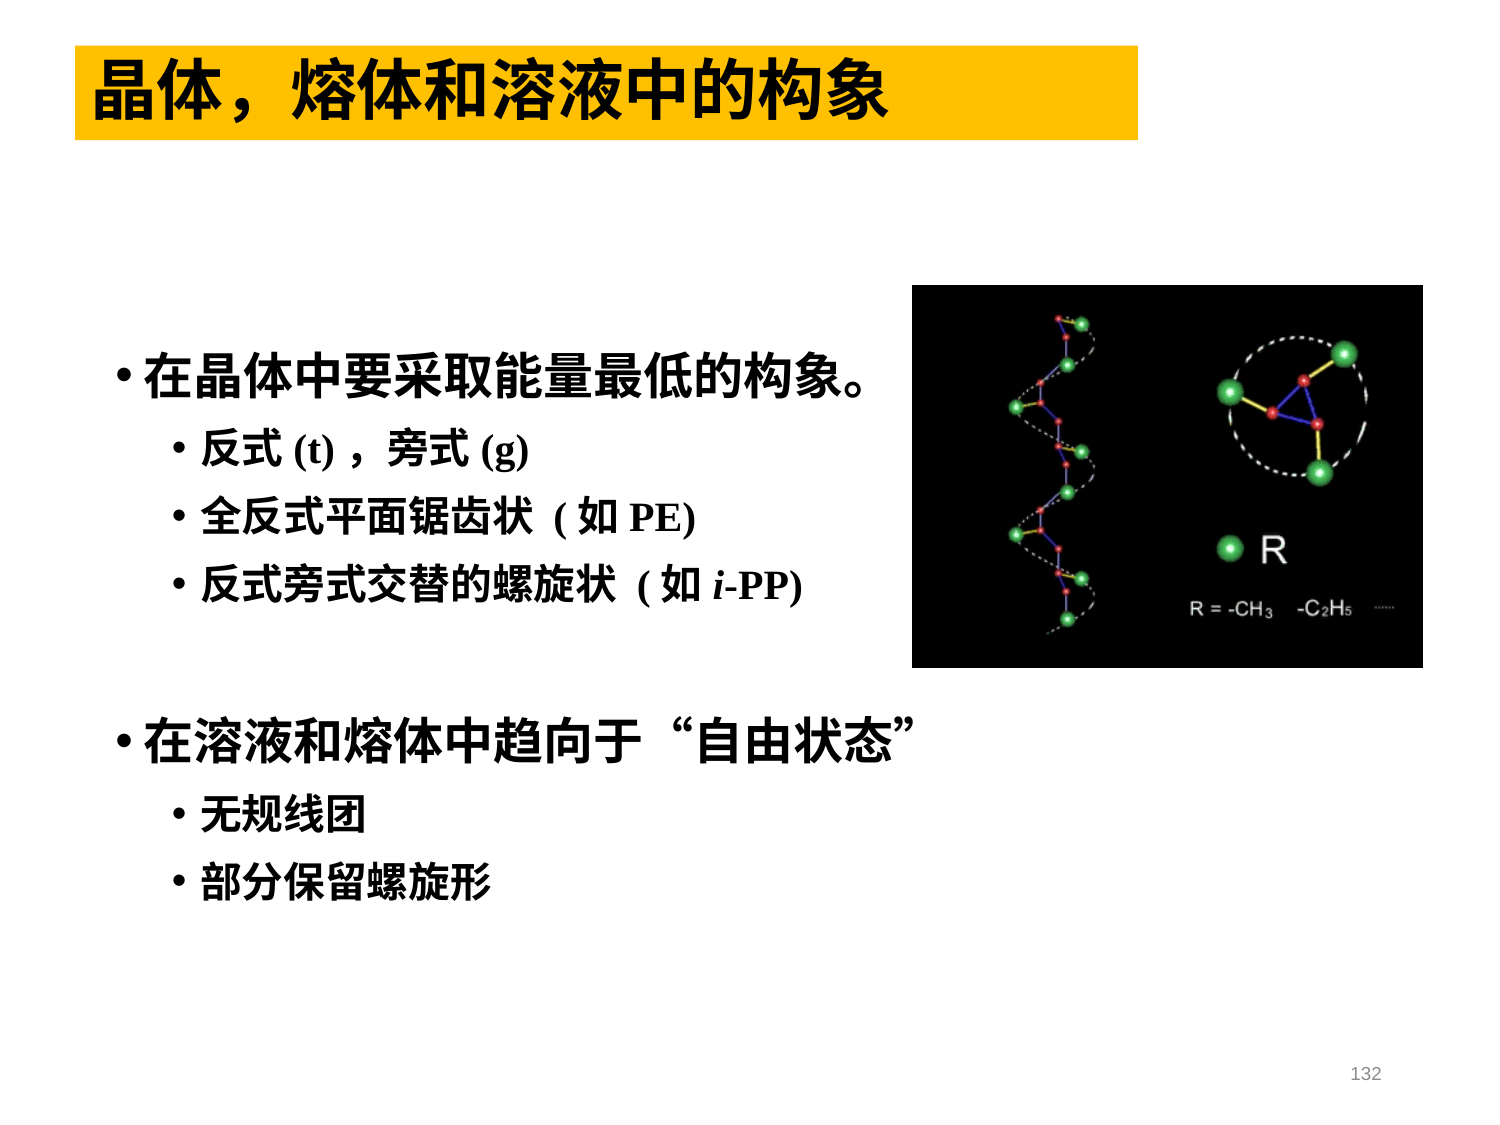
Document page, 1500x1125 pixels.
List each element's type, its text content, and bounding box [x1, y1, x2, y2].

title 晶体，熔体和溶液中的构象 [75, 45, 1138, 141]
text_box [911, 284, 1424, 669]
slide_number 132 [1059, 1042, 1397, 1103]
list 在晶体中要采取能量最低的构象。 反式(t)，旁式(g) 全反式平面锯齿状 (如PE) 反式旁式交替的螺旋状 (如i-PP) 在溶液和熔体中趋向于“自由状态” 无规线团 部分保留螺旋形 [100, 324, 999, 953]
